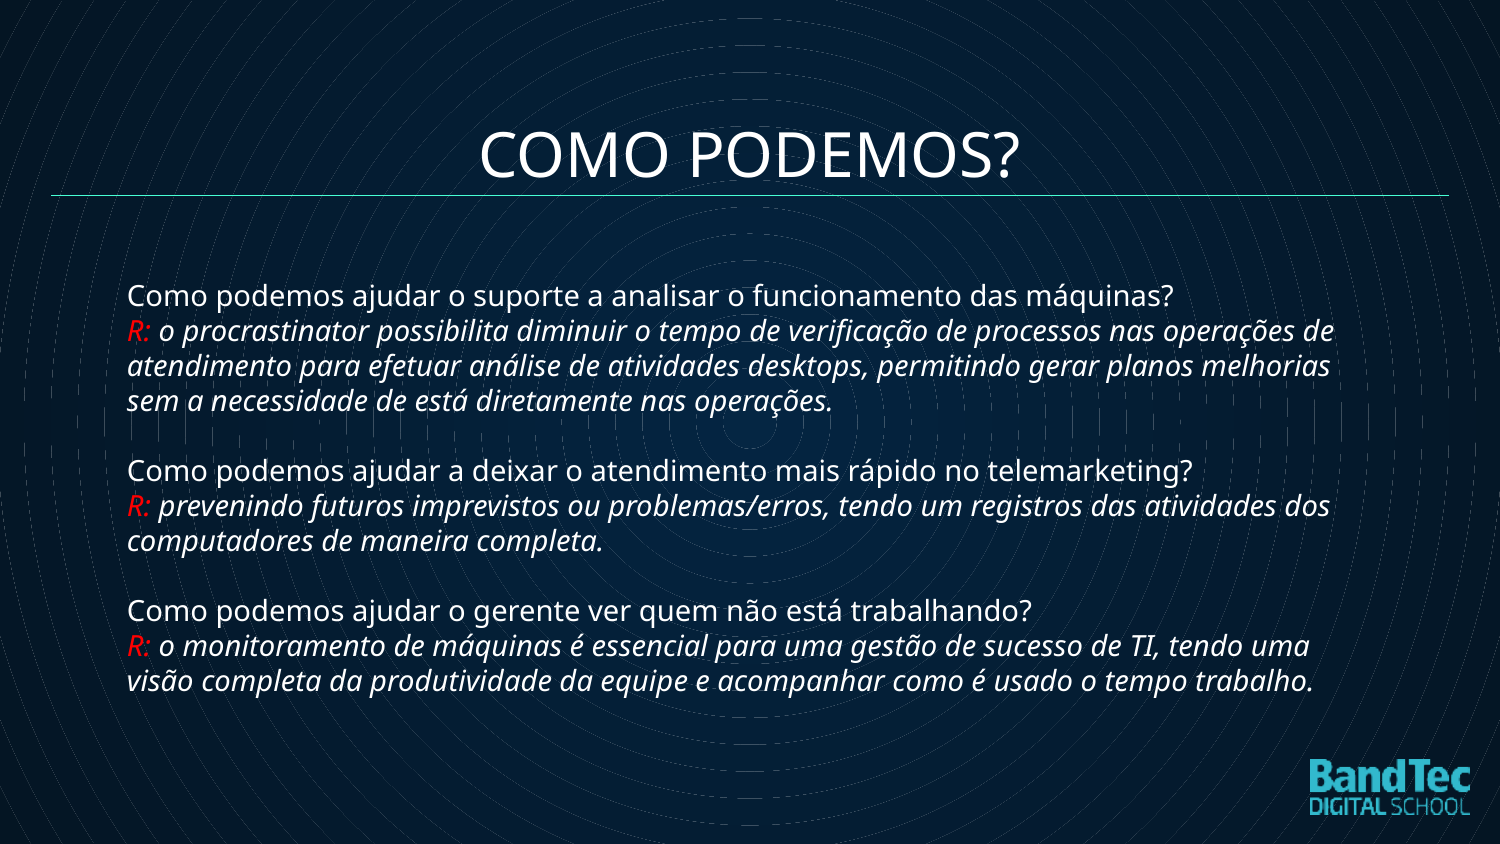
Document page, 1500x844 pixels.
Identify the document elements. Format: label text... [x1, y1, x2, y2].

title COMO PODEMOS? [51, 105, 1449, 195]
title COMO PODEMOS? [51, 202, 1449, 206]
picture [1310, 759, 1470, 815]
title Como podemos ajudar o suporte a analisar o funcionamento das máquinas? R: o procrastinator possibilita diminuir o tempo de verificação de processos nas operações de atendimento para efetuar análise de atividades desktops, permitindo gerar planos melhorias sem a necessidade de está diretamente nas operações. Como podemos ajudar a deixar o atendimento mais rápido no telemarketing? R: prevenindo futuros imprevistos ou problemas/erros, tendo um registros das atividades dos computadores de maneira completa. Como podemos ajudar o gerente ver quem não está trabalhando? R: o monitoramento de máquinas é essencial para uma gestão de sucesso de TI, tendo uma visão completa da produtividade da equipe e acompanhar como é usado o tempo trabalho. [111, 238, 1388, 712]
